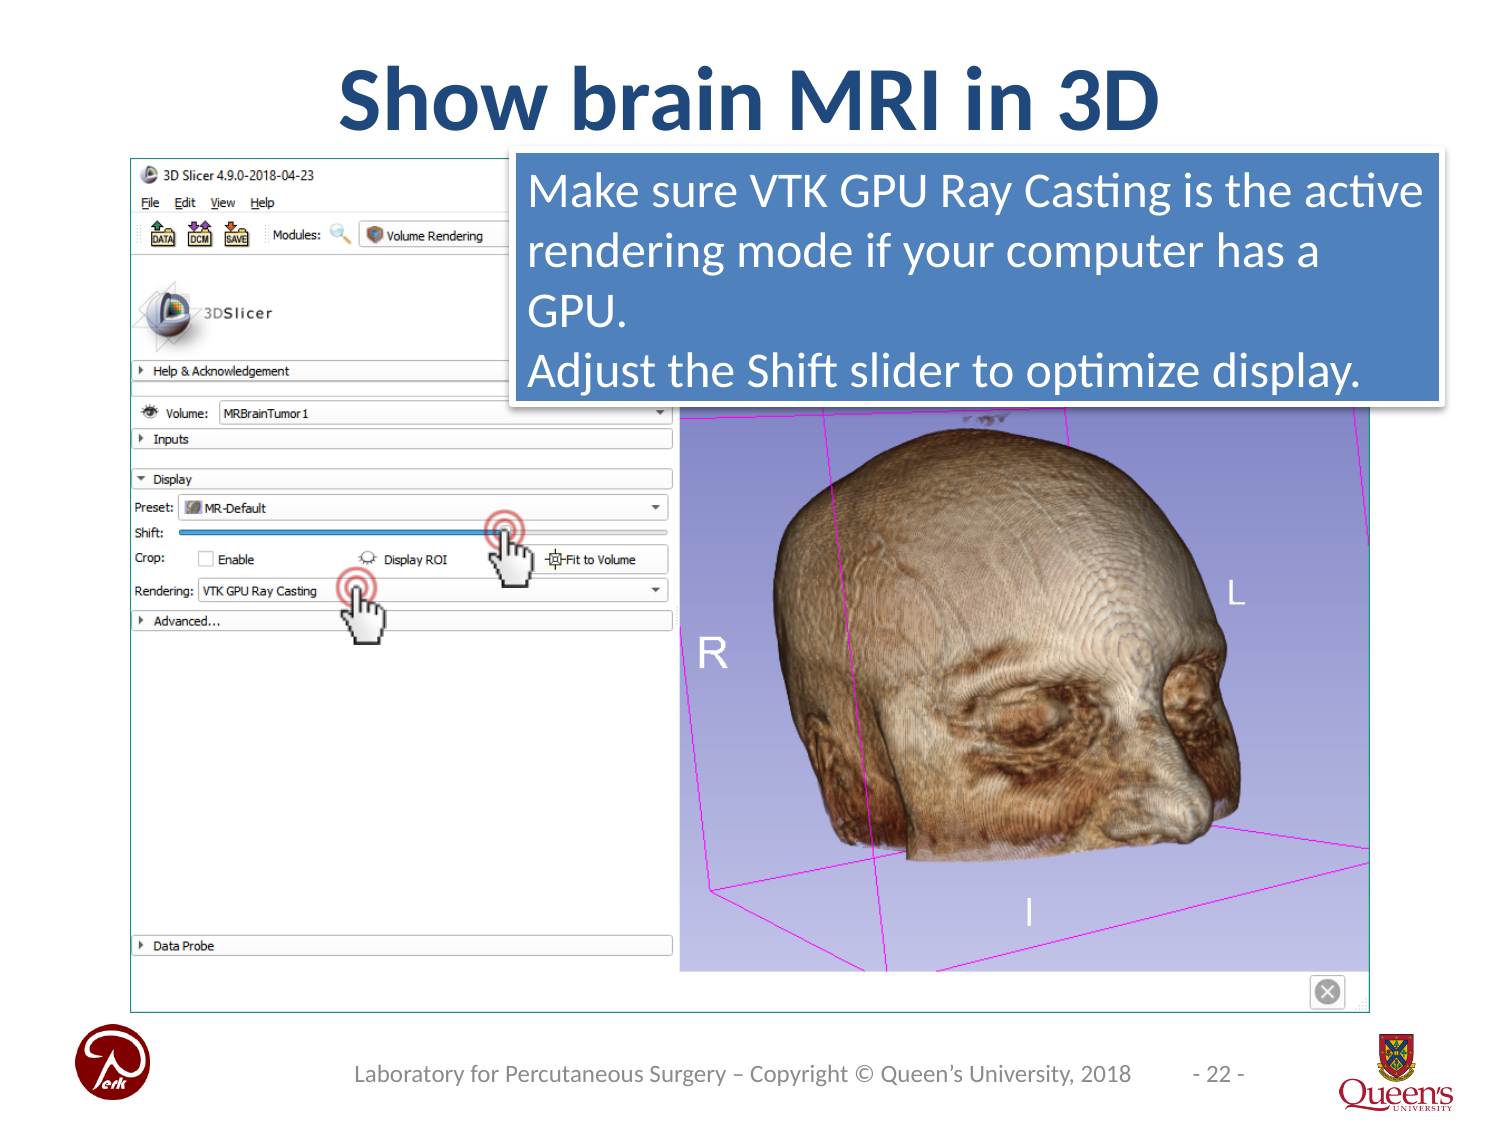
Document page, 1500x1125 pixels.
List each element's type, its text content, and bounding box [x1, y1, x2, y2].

footer Laboratory for Percutaneous Surgery – Copyright © Queen’s University, 2018 [312, 1042, 1175, 1103]
slide_number - 22 - [1175, 1042, 1263, 1103]
picture [1339, 1034, 1453, 1111]
picture [129, 158, 1370, 1013]
text_box Make sure VTK GPU Ray Casting is the active rendering mode if your computer has a GPU. Adjust the Shift slider to optimize display. [509, 146, 1445, 407]
title Show brain MRI in 3D [74, 0, 1426, 188]
picture [75, 1024, 150, 1100]
